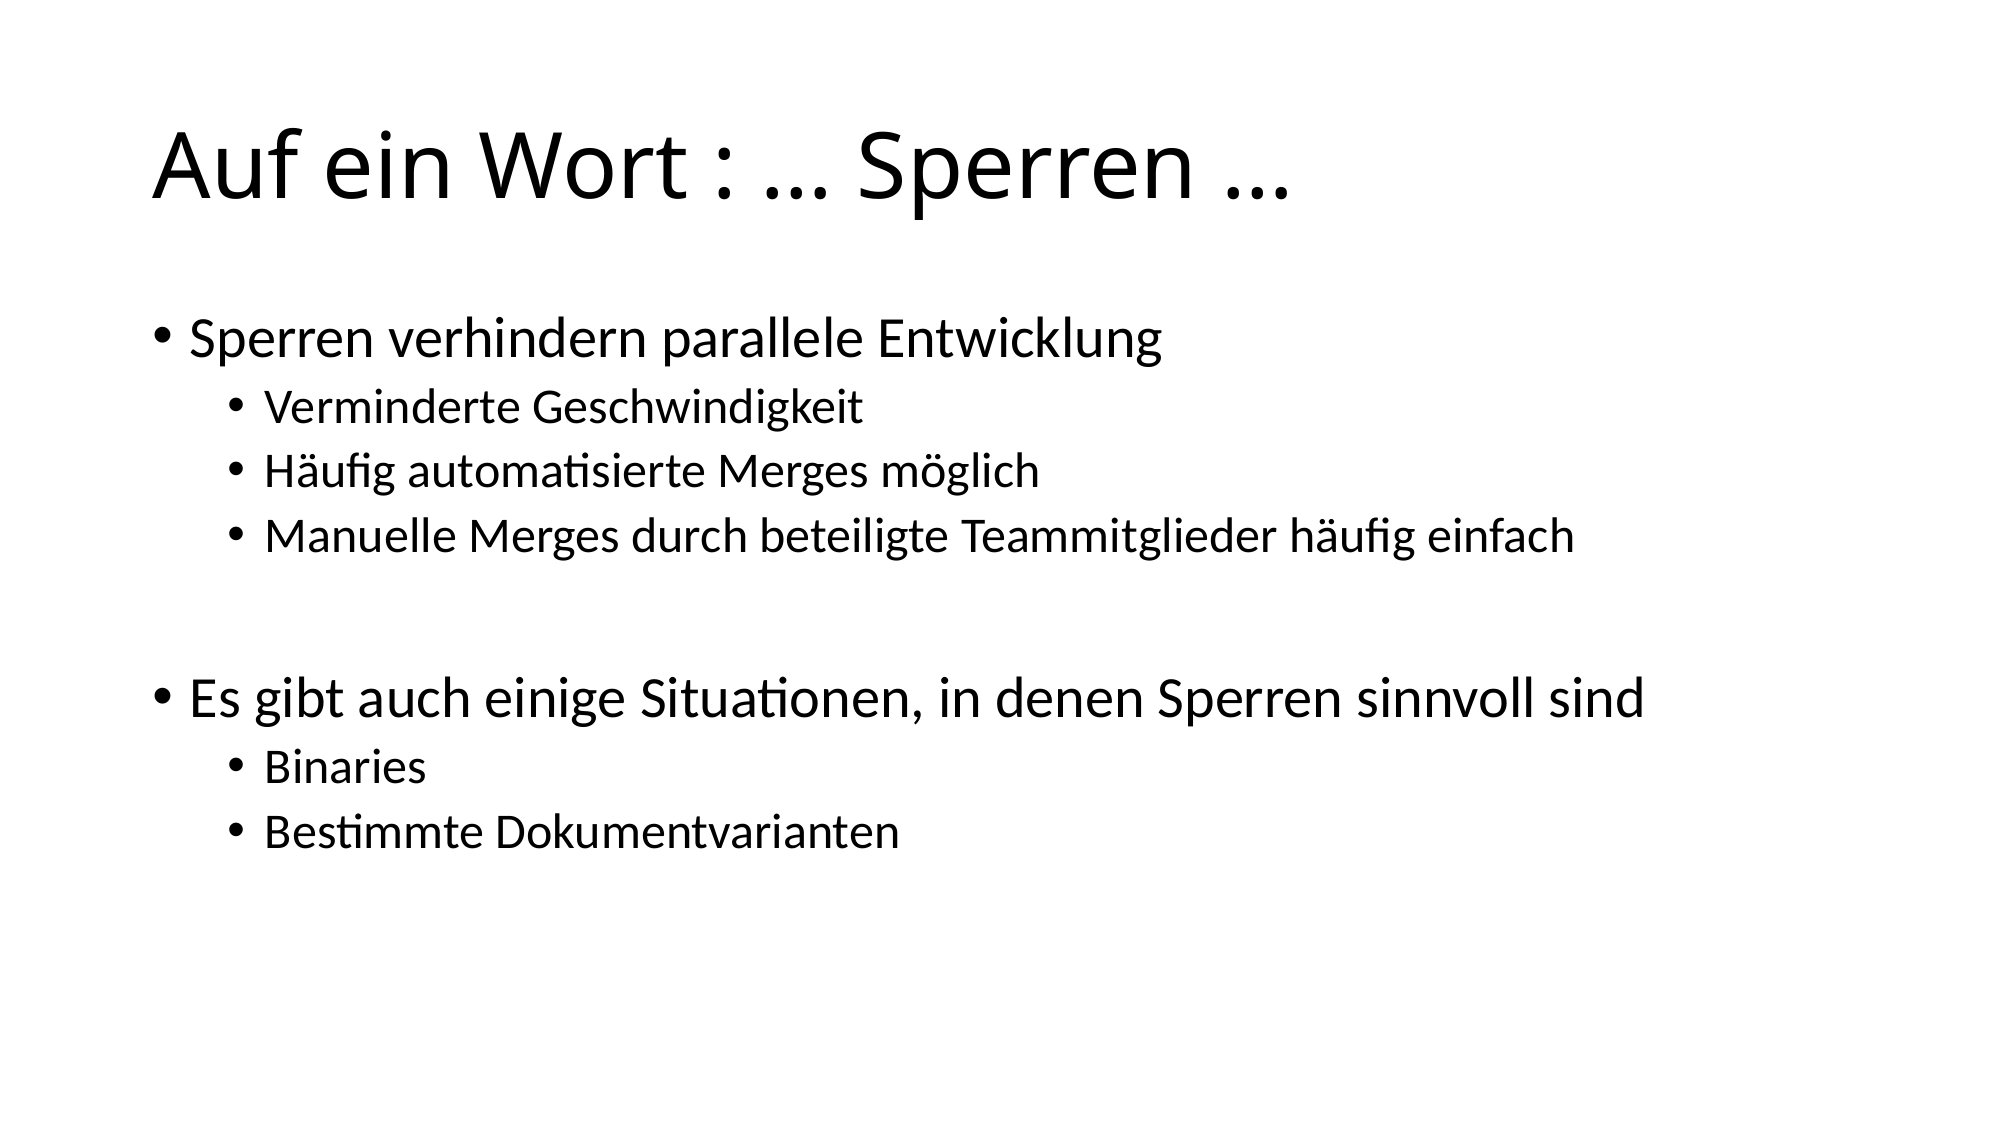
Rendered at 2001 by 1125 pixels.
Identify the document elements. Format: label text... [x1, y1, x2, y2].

list Sperren verhindern parallele Entwicklung Verminderte Geschwindigkeit Häufig automatisierte Merges möglich Manuelle Merges durch beteiligte Teammitglieder häufig einfach Es gibt auch einige Situationen, in denen Sperren sinnvoll sind Binaries Bestimmte Dokumentvarianten [137, 299, 1863, 1014]
title Auf ein Wort : … Sperren … [137, 59, 1863, 278]
